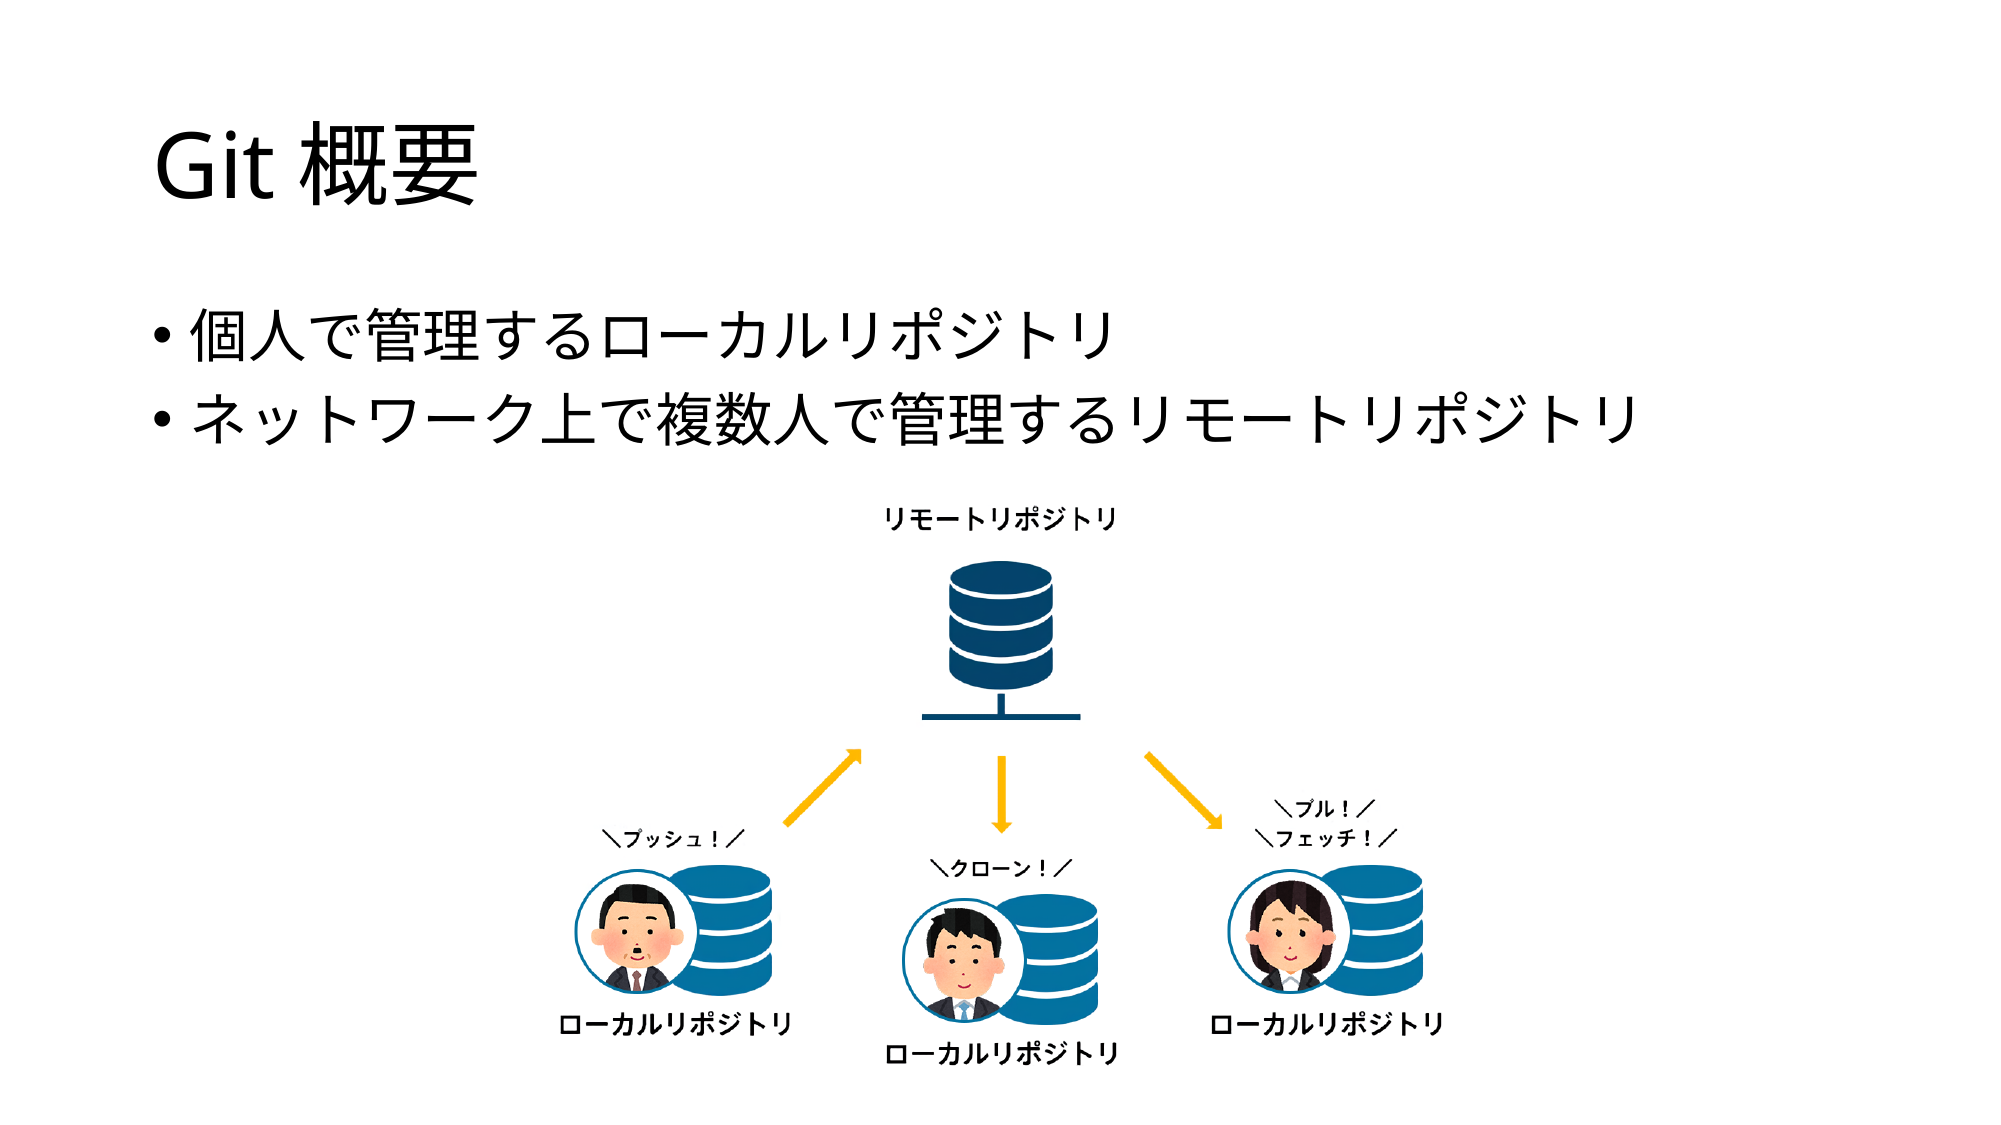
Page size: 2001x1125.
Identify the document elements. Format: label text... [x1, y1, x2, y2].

title Git概要 [137, 59, 1863, 278]
list 個人で管理するローカルリポジトリ ネットワーク上で複数人で管理するリモートリポジトリ [137, 299, 1863, 1014]
picture [511, 505, 1489, 1066]
